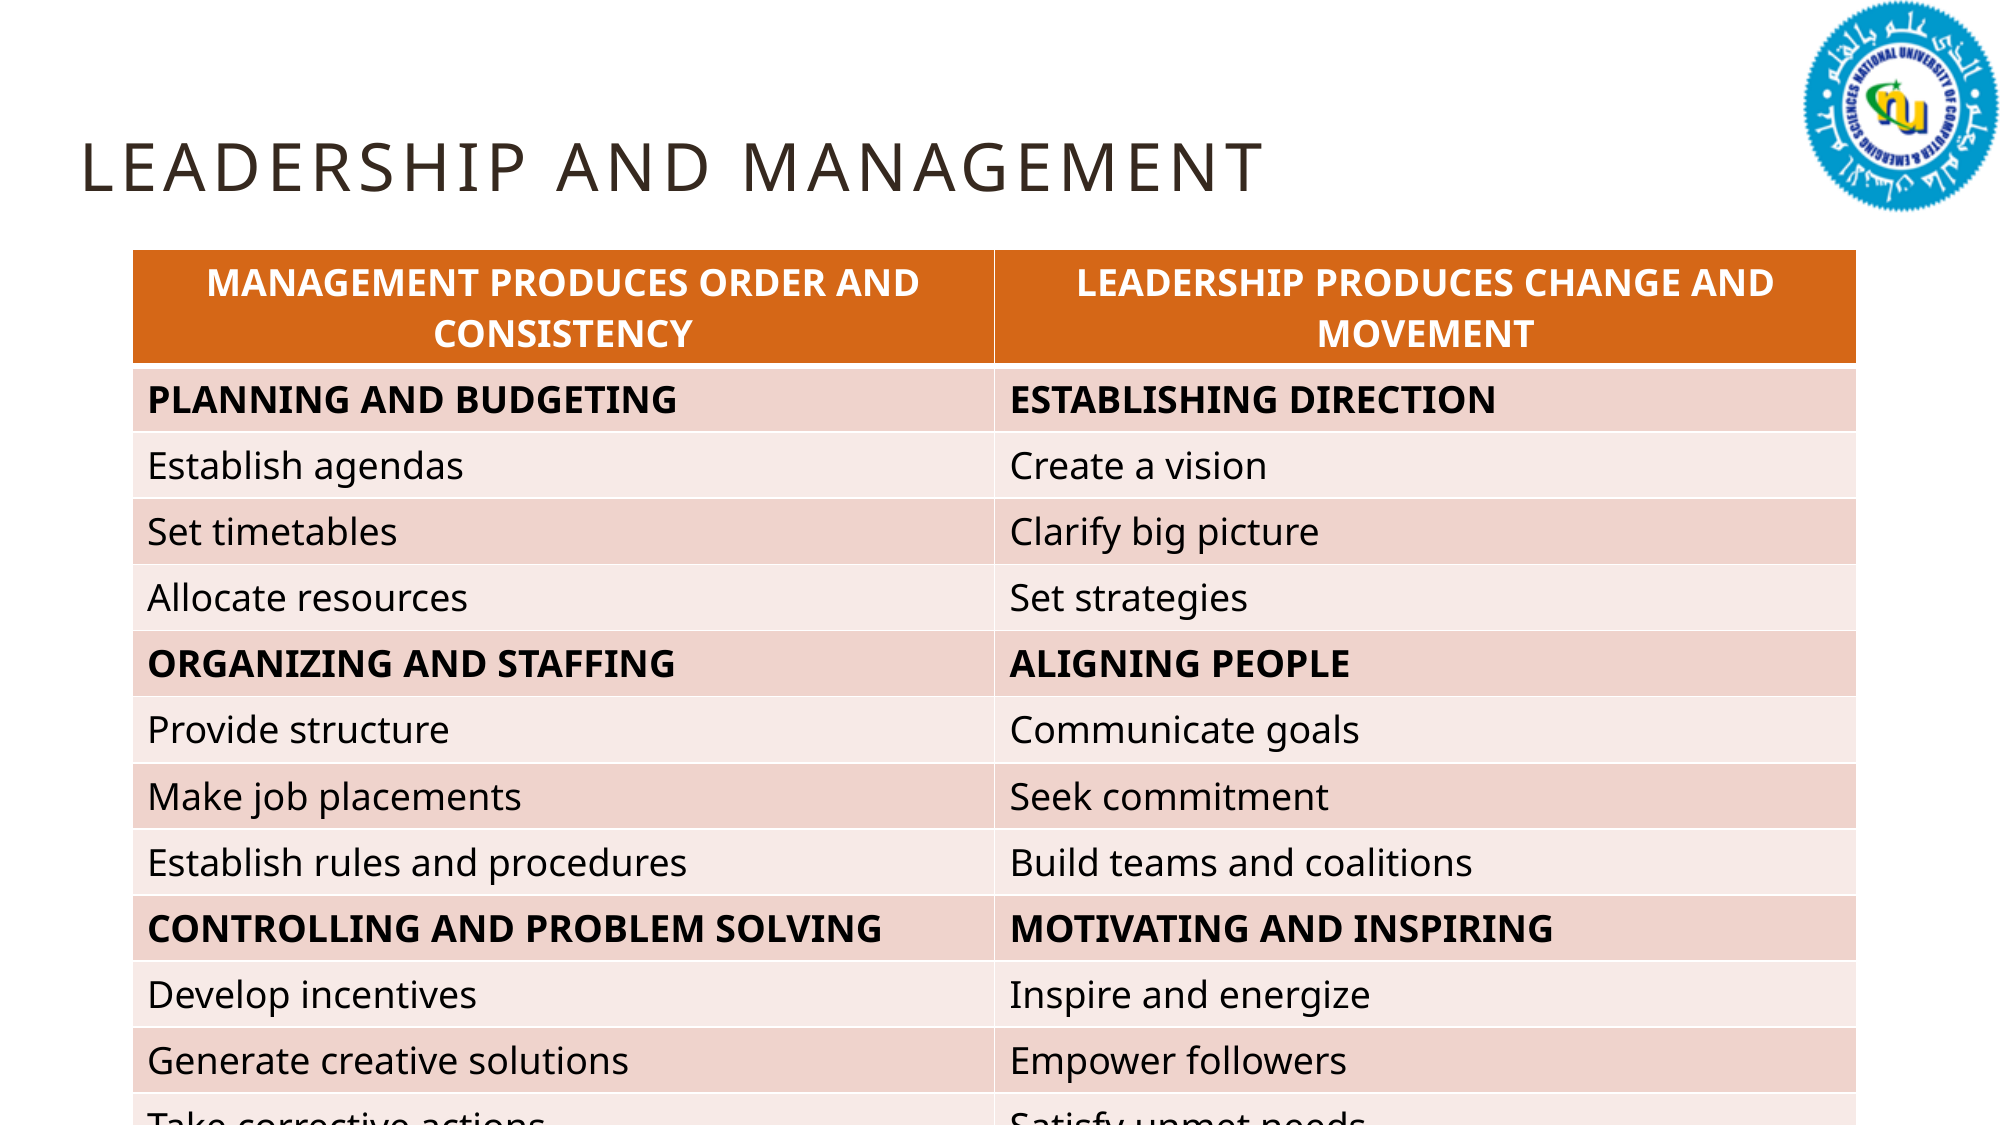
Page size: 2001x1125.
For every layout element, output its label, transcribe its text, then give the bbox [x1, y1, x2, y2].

table_cell Establish rules and procedures [133, 830, 994, 894]
table_cell Generate creative solutions [133, 1028, 994, 1092]
table_cell Build teams and coalitions [995, 830, 1856, 894]
table_cell Establish agendas [133, 433, 994, 497]
table_cell Create a vision [995, 433, 1856, 497]
table_cell Develop incentives [133, 962, 994, 1026]
table_cell Empower followers [995, 1028, 1856, 1092]
table_cell ESTABLISHING DIRECTION [995, 369, 1856, 431]
title LEADERSHIP AND MANAGEMENT [64, 58, 1621, 214]
table_header MANAGEMENT PRODUCES ORDER AND CONSISTENCY [133, 250, 994, 363]
table_cell Make job placements [133, 764, 994, 828]
table_cell ALIGNING PEOPLE [995, 631, 1856, 696]
table_cell CONTROLLING AND PROBLEM SOLVING [133, 896, 994, 960]
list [1802, 0, 2000, 214]
table_cell Set timetables [133, 499, 994, 564]
table_cell Allocate resources [133, 565, 994, 630]
table_cell MOTIVATING AND INSPIRING [995, 896, 1856, 960]
table_cell Take corrective actions [133, 1094, 994, 1125]
table_cell Provide structure [133, 697, 994, 762]
table_cell Communicate goals [995, 697, 1856, 762]
table_cell Satisfy unmet needs [995, 1094, 1856, 1125]
table_cell ORGANIZING AND STAFFING [133, 631, 994, 696]
table_header LEADERSHIP PRODUCES CHANGE AND MOVEMENT [995, 250, 1856, 363]
table_cell Clarify big picture [995, 499, 1856, 564]
table_cell Seek commitment [995, 764, 1856, 828]
table_cell Set strategies [995, 565, 1856, 630]
table_cell Inspire and energize [995, 962, 1856, 1026]
table_cell PLANNING AND BUDGETING [133, 369, 994, 431]
